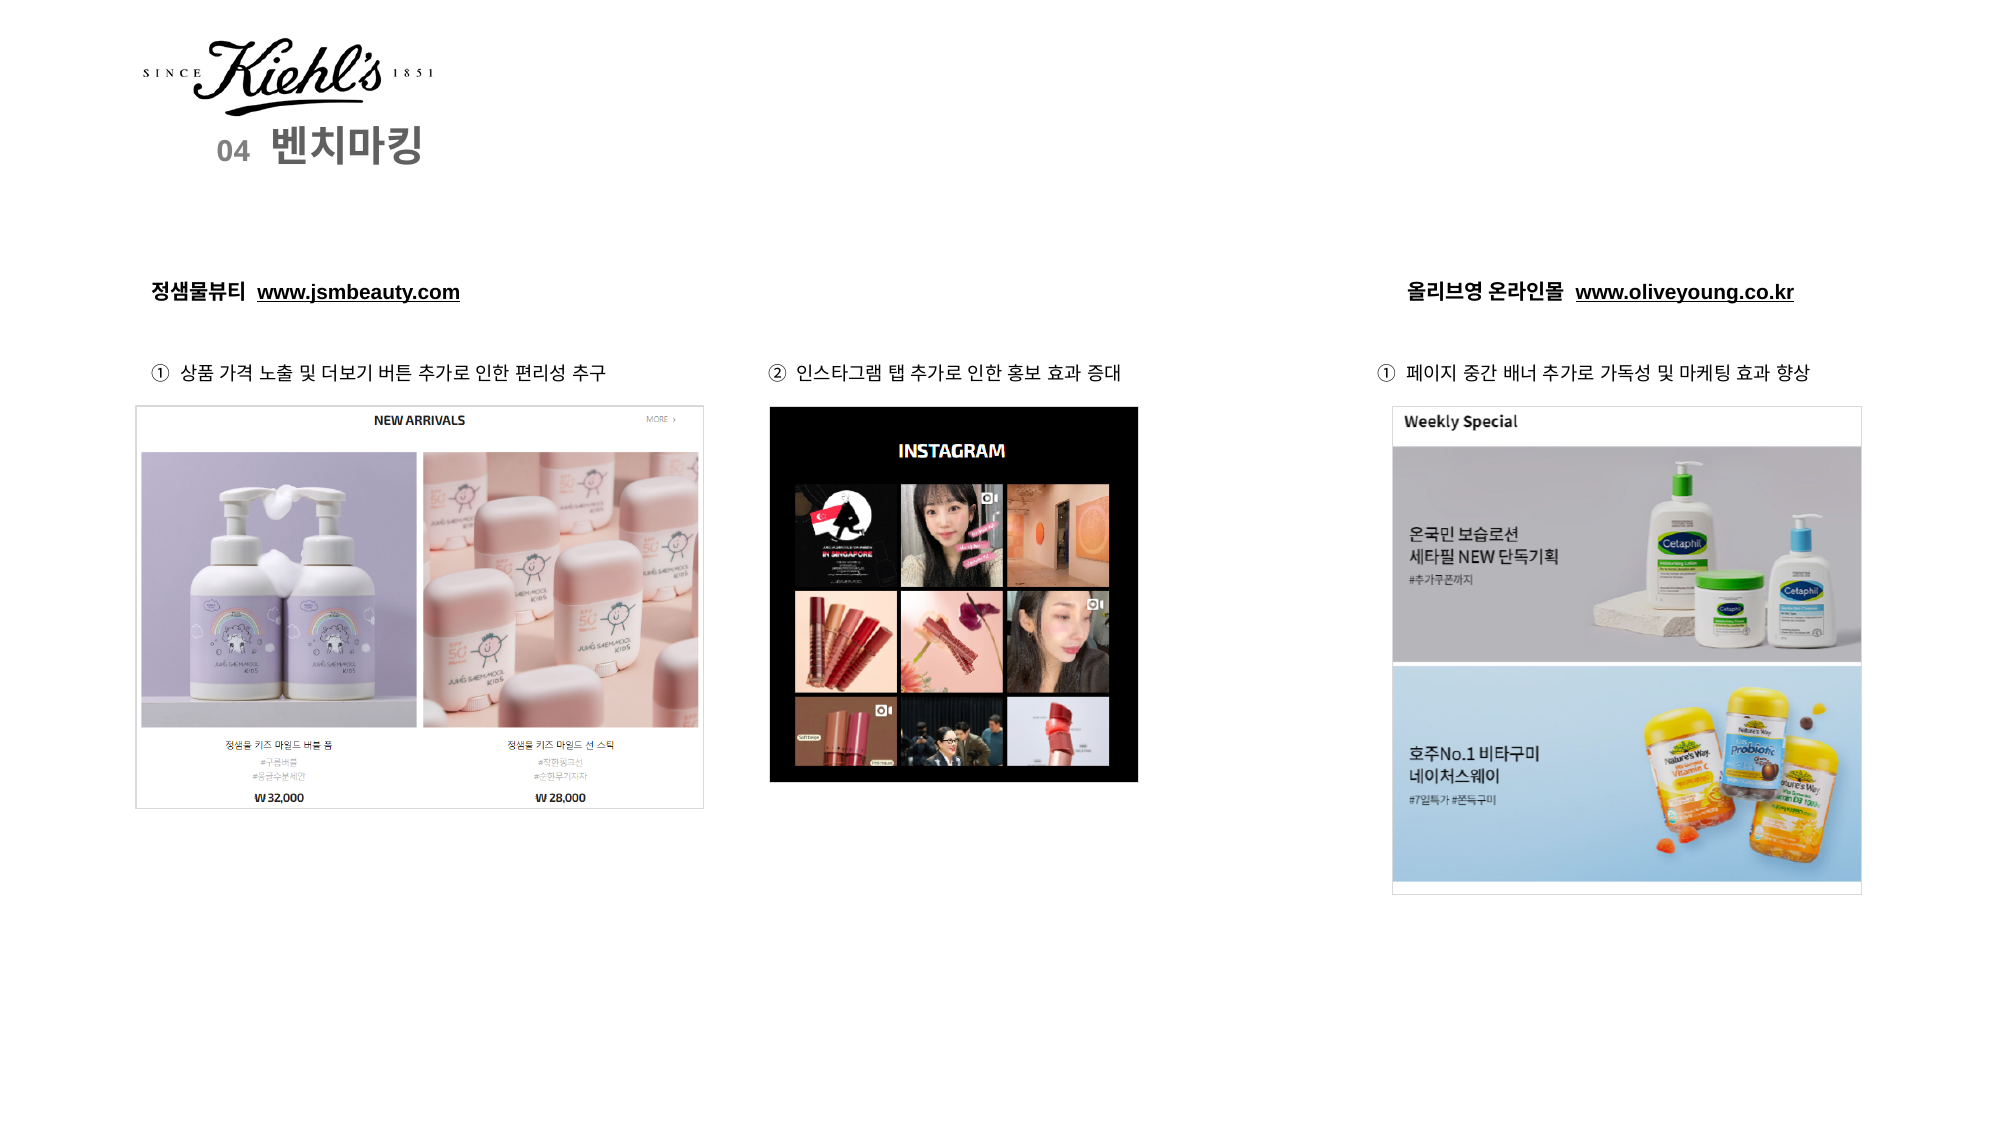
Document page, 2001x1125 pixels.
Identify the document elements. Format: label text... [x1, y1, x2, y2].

text_box ① 페이지 중간 배너 추가로 가독성 및 마케팅 효과 향상 [1363, 354, 1891, 392]
picture [768, 406, 1139, 783]
text_box ② 인스타그램 탭 추가로 인한 홍보 효과 증대 [753, 354, 1155, 392]
picture [136, 406, 703, 808]
picture [136, 36, 439, 117]
text_box 올리브영 온라인몰 www.oliveyoung.co.kr [1392, 271, 1837, 311]
text_box 04 벤치마킹 [201, 117, 676, 179]
picture [1392, 406, 1862, 895]
text_box 정샘물뷰티 www.jsmbeauty.com [136, 271, 507, 311]
text_box ① 상품 가격 노출 및 더보기 버튼 추가로 인한 편리성 추구 [136, 354, 703, 392]
